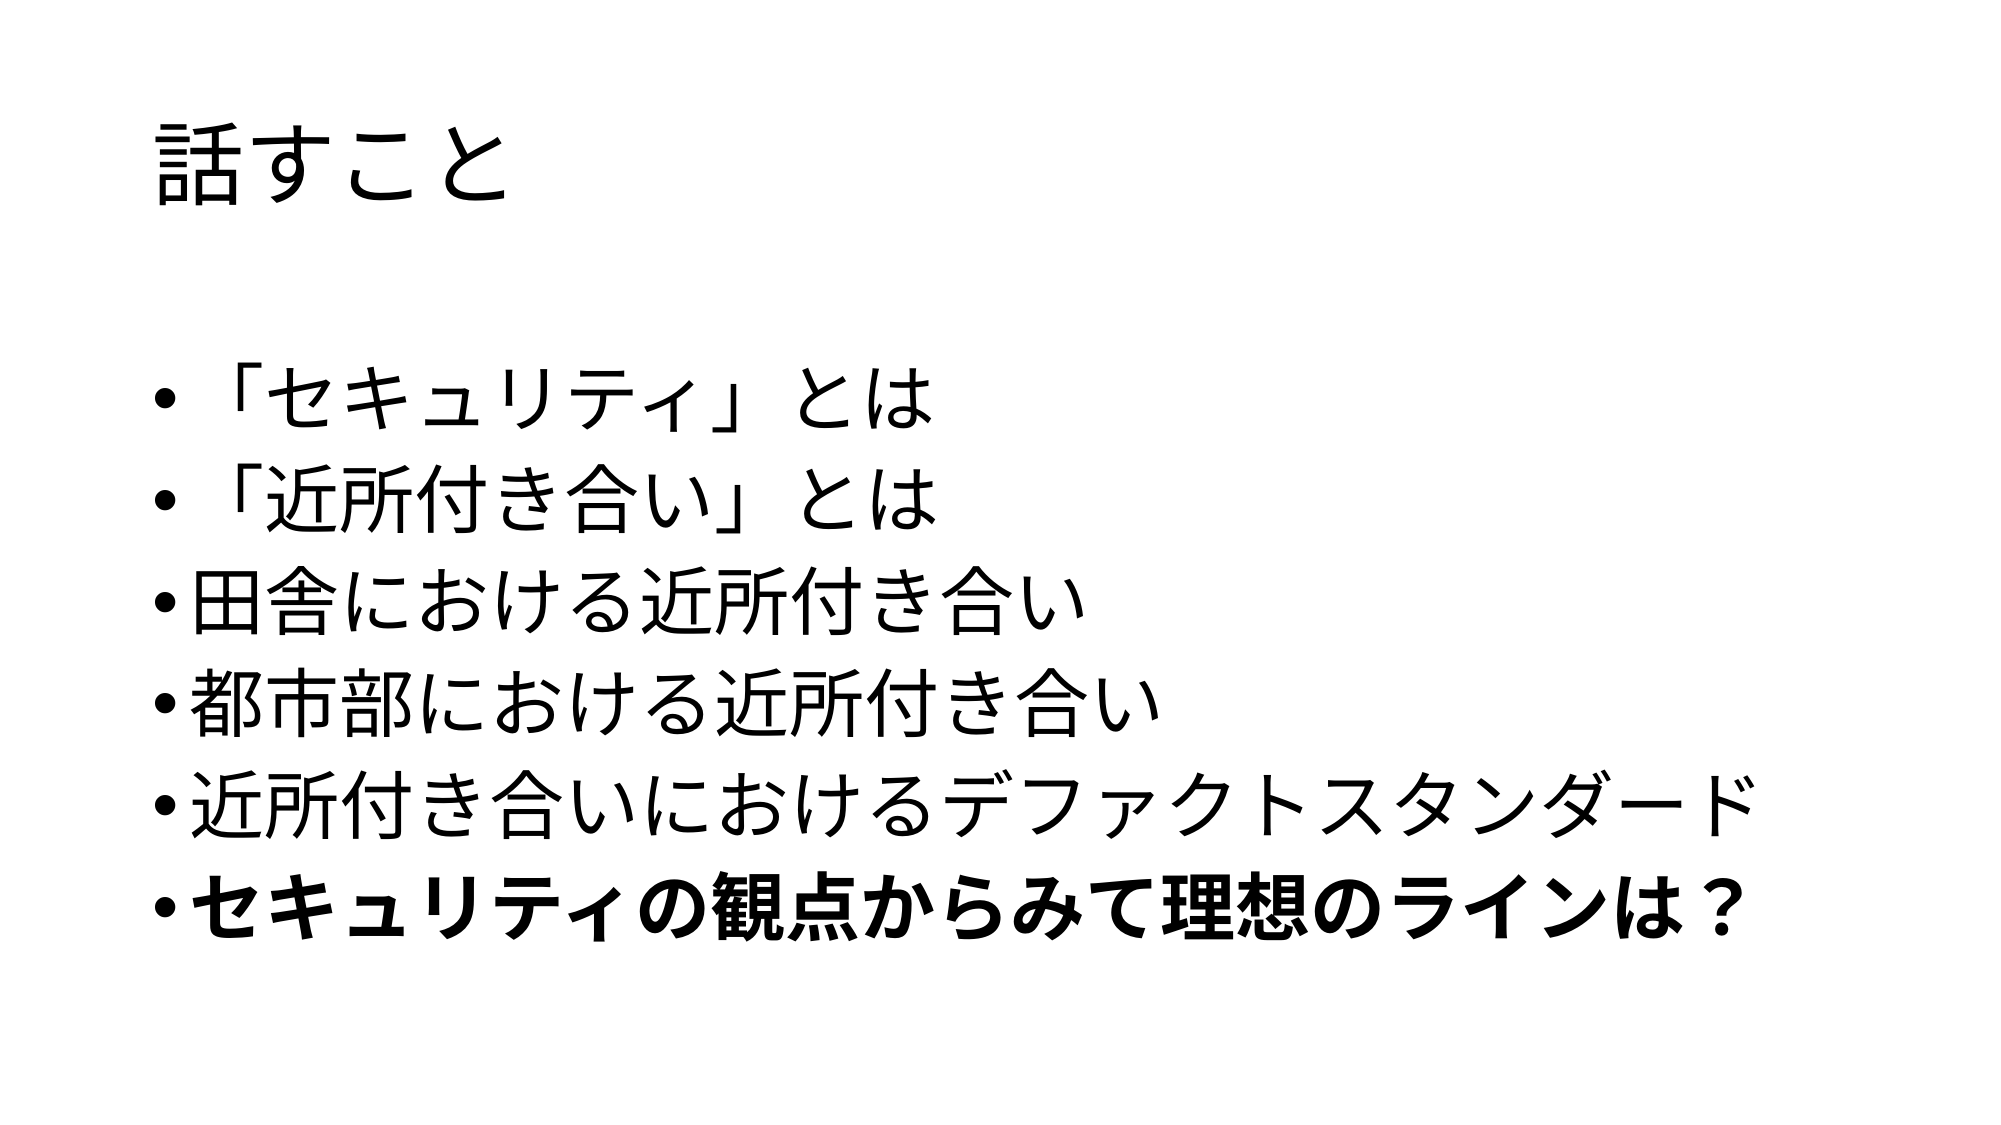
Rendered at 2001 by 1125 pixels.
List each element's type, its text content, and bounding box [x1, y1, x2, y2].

list 「セキュリティ」とは 「近所付き合い」とは 田舎における近所付き合い 都市部における近所付き合い 近所付き合いにおけるデファクトスタンダード セキュリティの観点からみて理想のラインは？ [137, 299, 1863, 1014]
title 話すこと [137, 59, 1863, 278]
